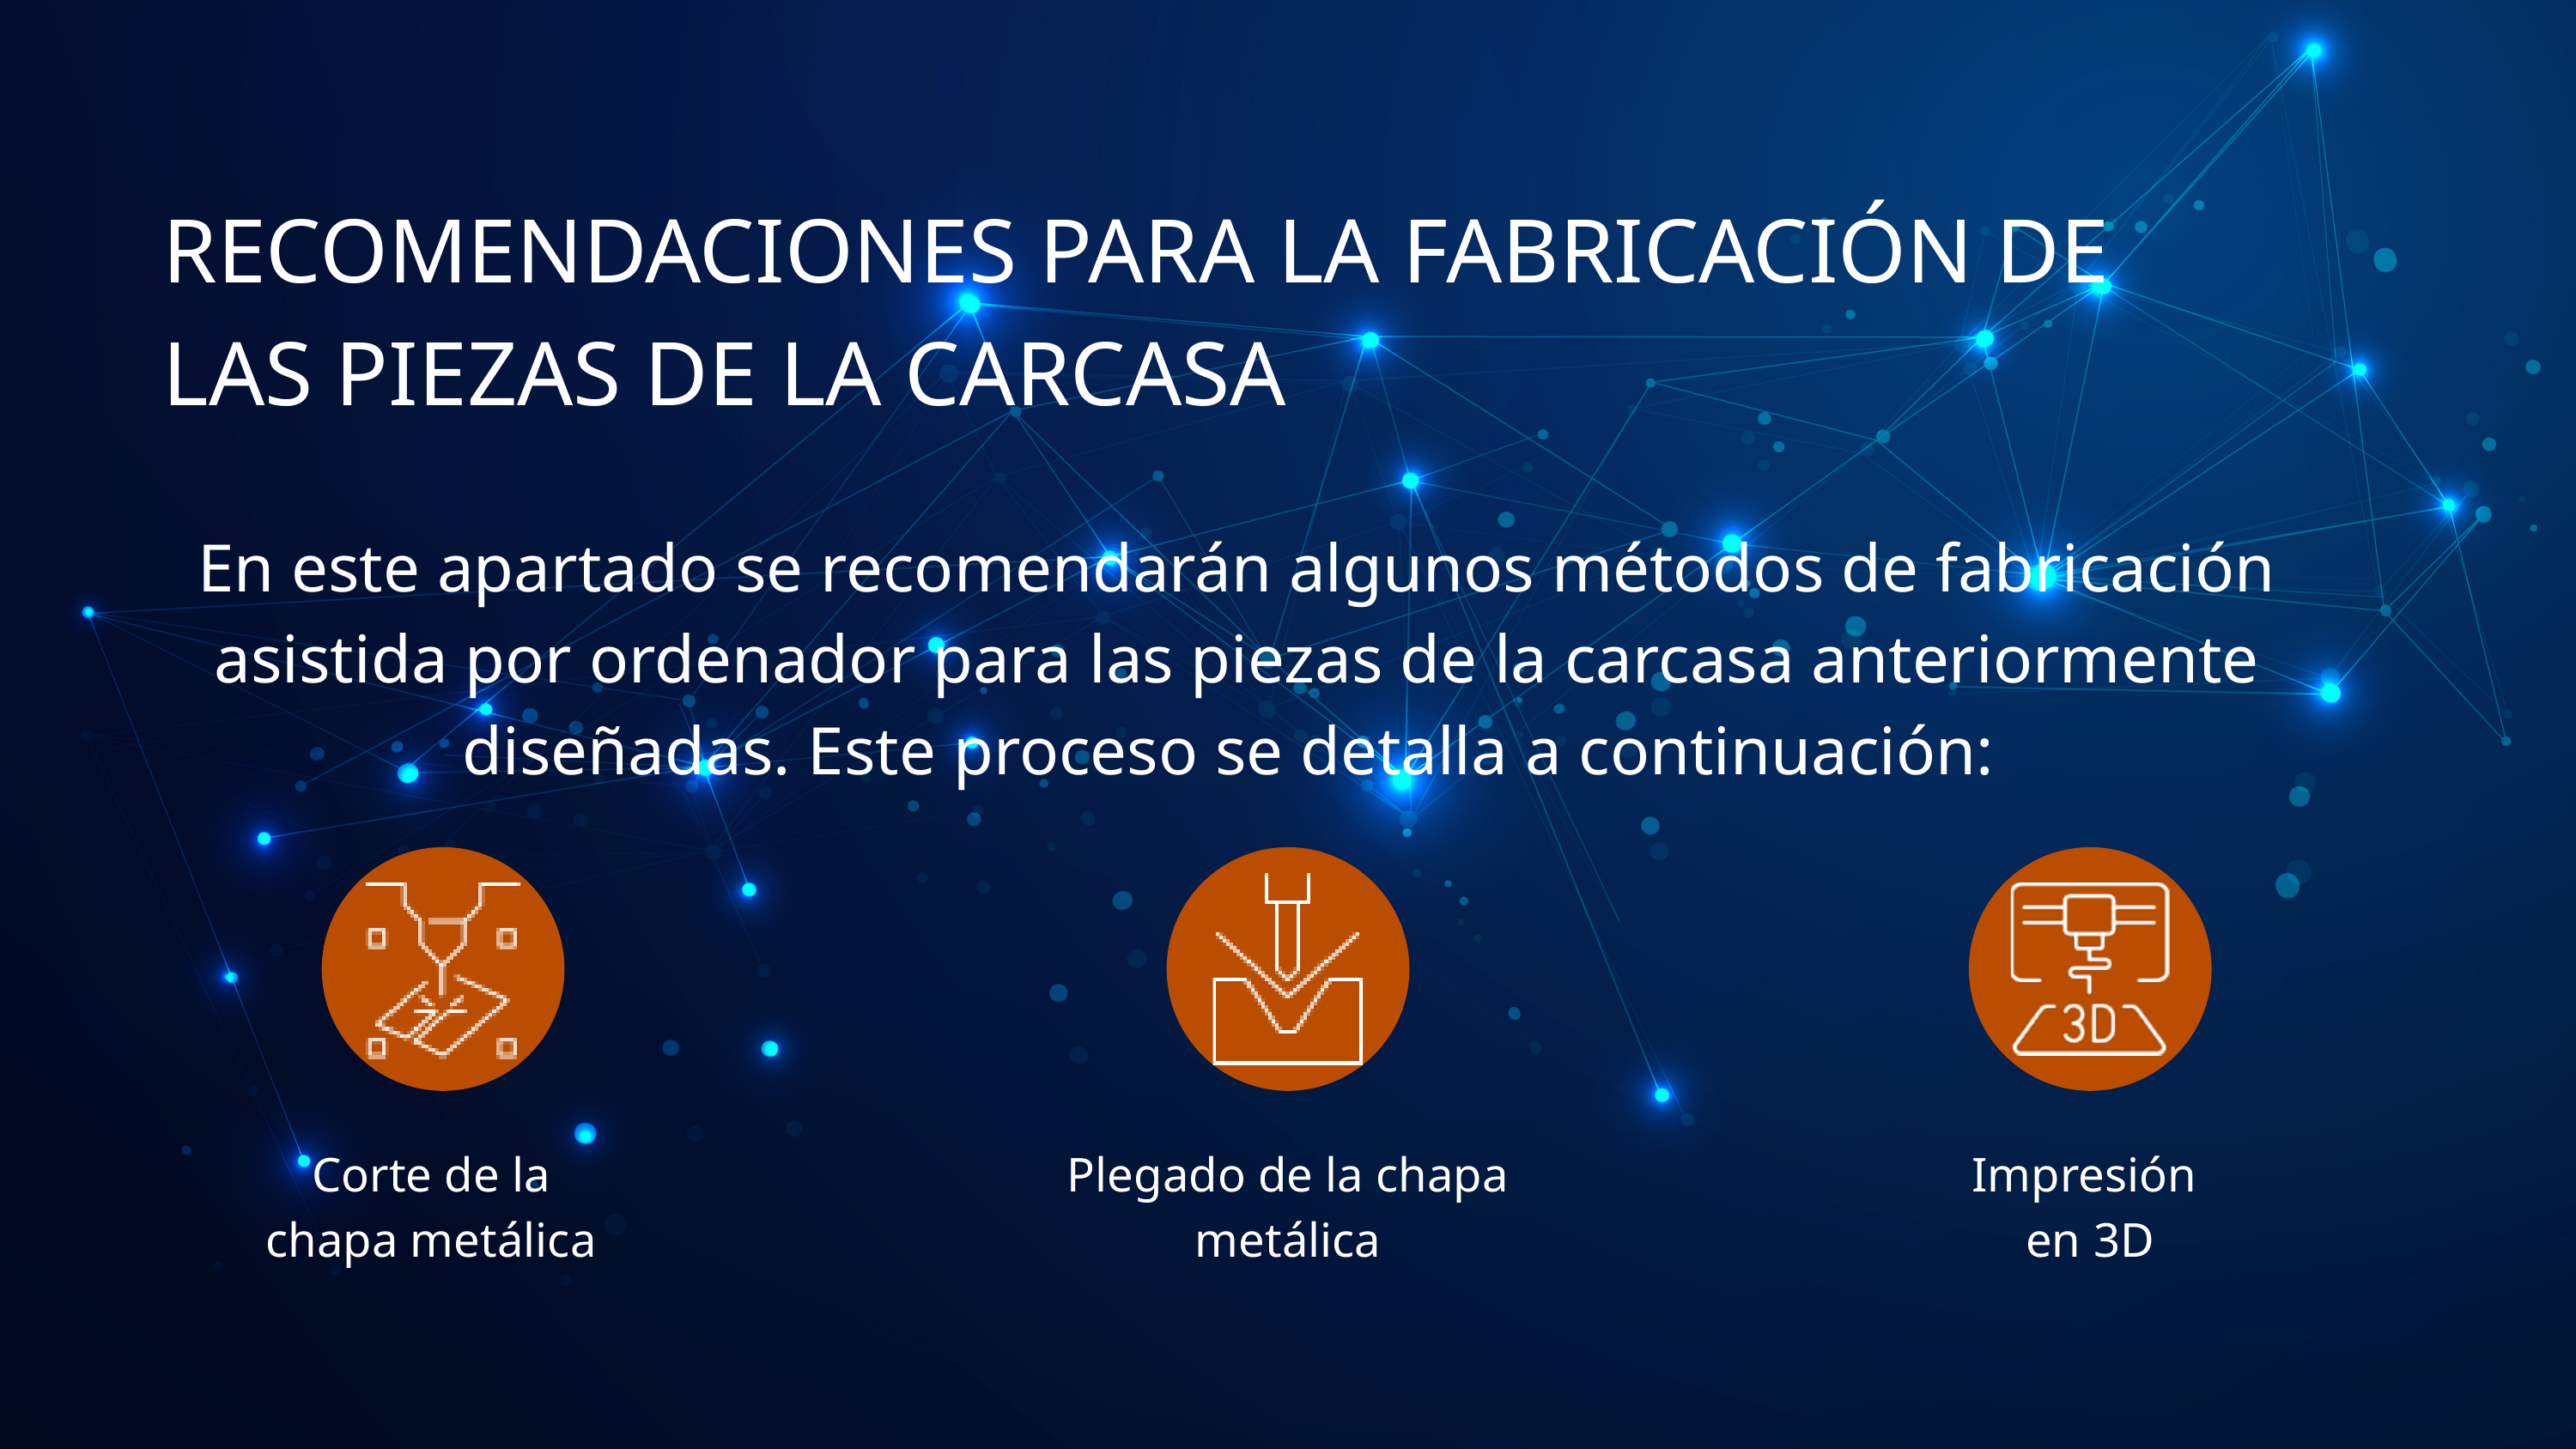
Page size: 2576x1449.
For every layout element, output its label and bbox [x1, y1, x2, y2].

text_box [1165, 846, 1411, 1092]
text_box [1967, 846, 2213, 1092]
text_box [320, 846, 566, 1092]
picture [0, 0, 2576, 1449]
